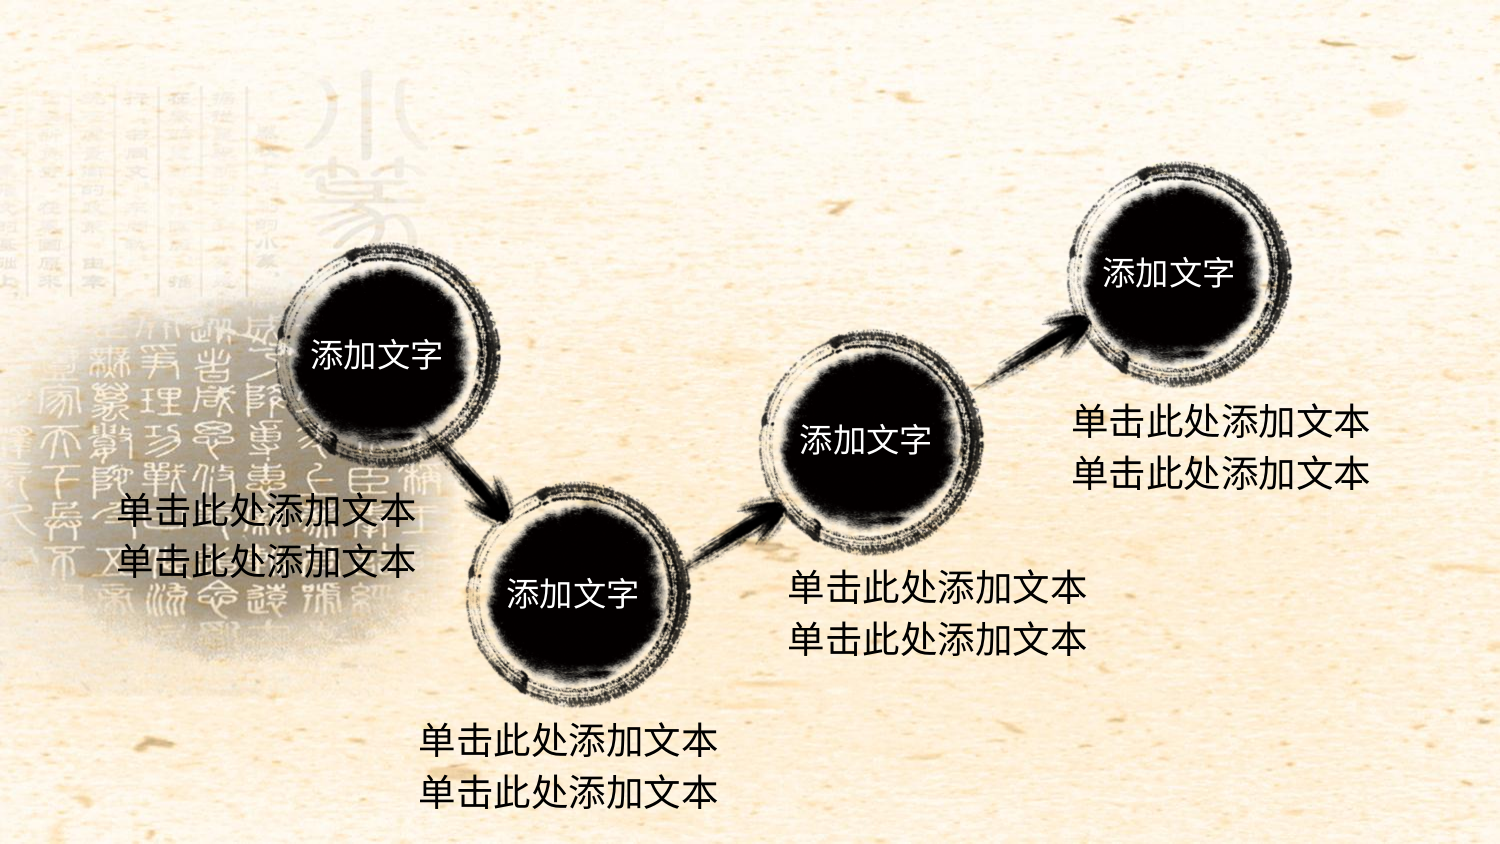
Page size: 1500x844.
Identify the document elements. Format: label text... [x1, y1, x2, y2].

text_box 单击此处添加文本 [101, 479, 432, 530]
picture [0, 0, 1500, 844]
text_box 单击此处添加文本 [404, 761, 734, 821]
text_box 单击此处添加文本 [404, 709, 734, 761]
text_box 单击此处添加文本 [1056, 390, 1387, 442]
text_box 单击此处添加文本 [101, 530, 432, 591]
text_box 单击此处添加文本 [772, 556, 1103, 608]
text_box 单击此处添加文本 [1056, 442, 1387, 502]
text_box 单击此处添加文本 [772, 608, 1103, 669]
